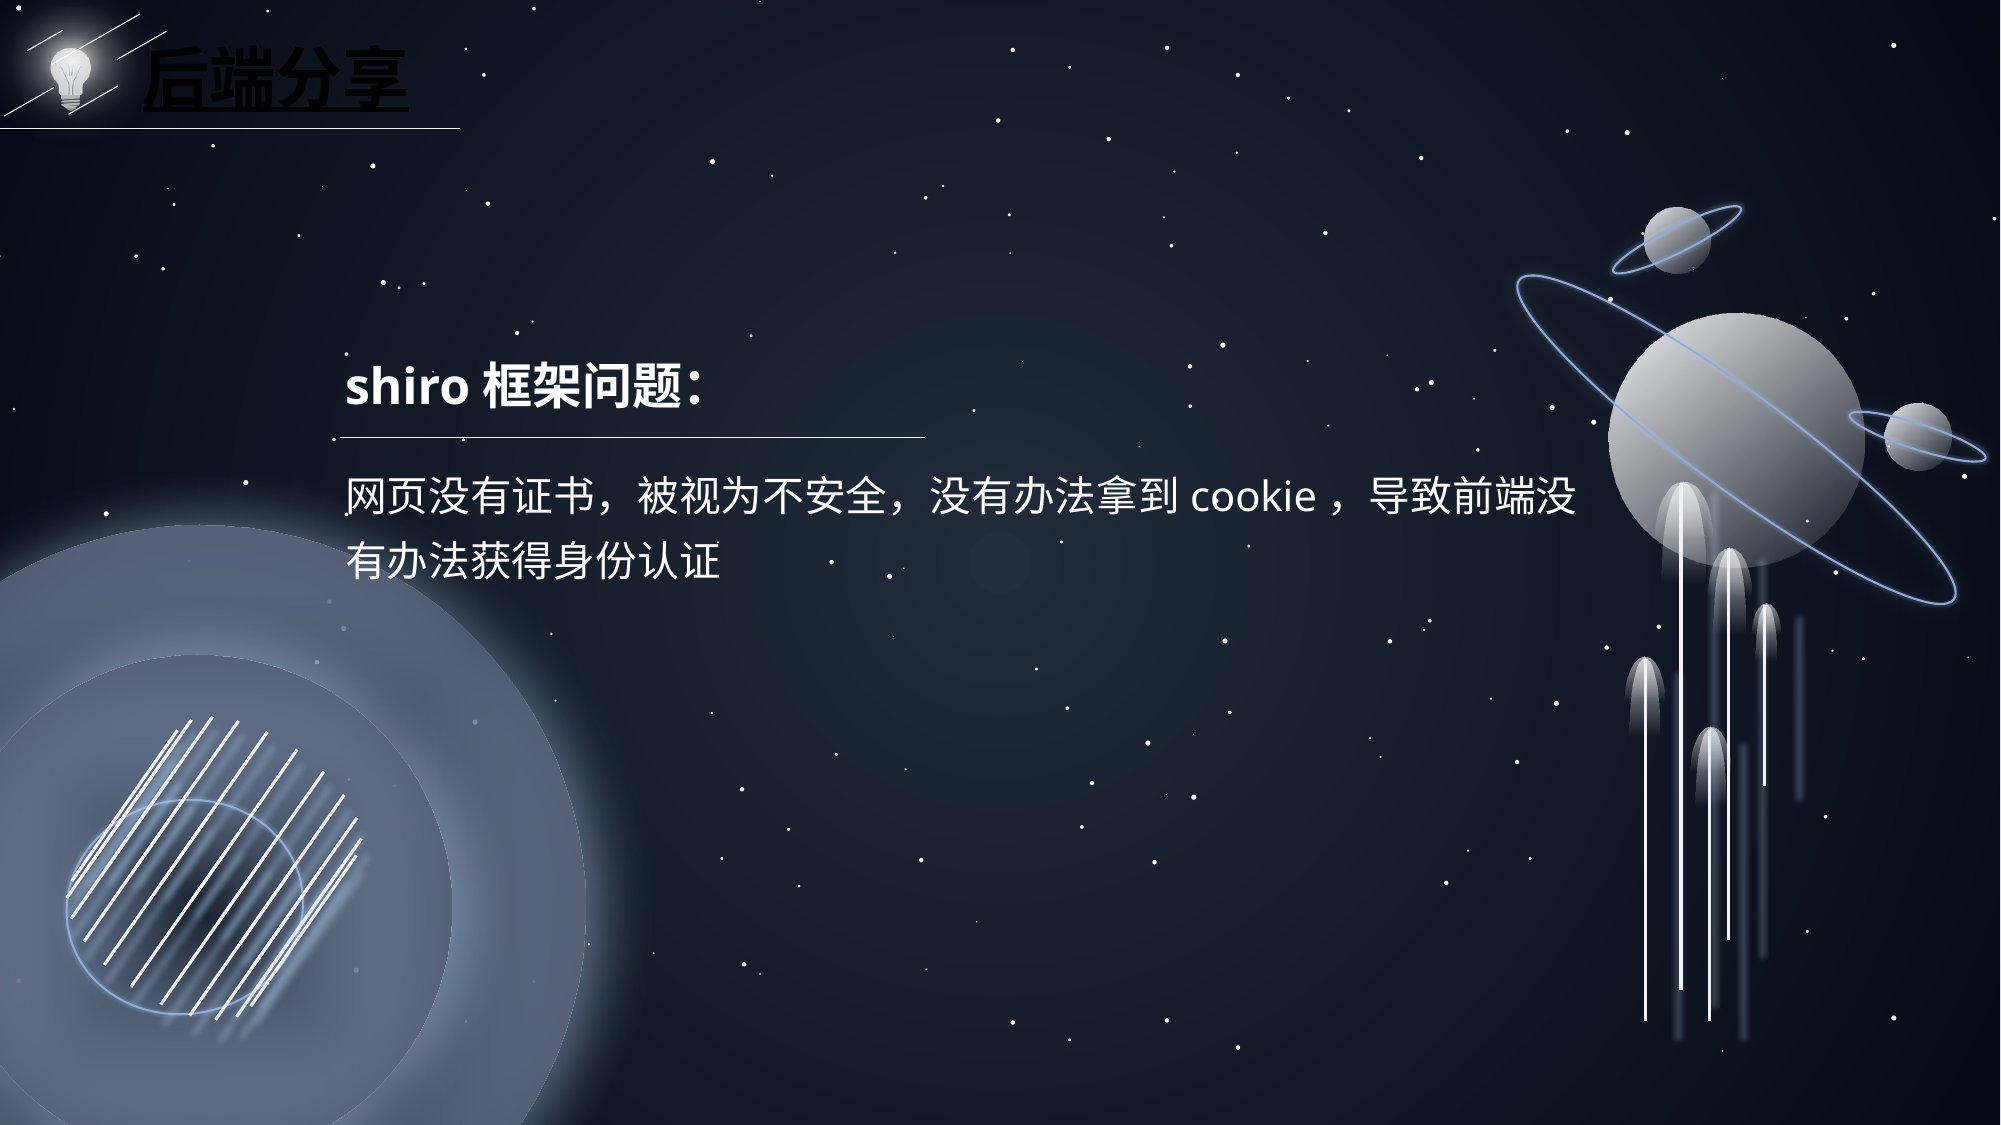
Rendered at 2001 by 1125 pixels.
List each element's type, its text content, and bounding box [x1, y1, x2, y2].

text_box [1751, 603, 1780, 786]
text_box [0, 524, 586, 1125]
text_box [1605, 206, 1749, 274]
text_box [1466, 312, 2000, 568]
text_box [1690, 941, 1731, 1022]
text_box 网页没有证书，被视为不安全，没有办法拿到cookie，导致前端没有办法获得身份认证 [330, 447, 1593, 593]
text_box shiro框架问题： [330, 346, 707, 422]
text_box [0, 0, 471, 151]
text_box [1624, 656, 1665, 1022]
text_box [1707, 568, 1752, 941]
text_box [1846, 402, 1990, 471]
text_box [1654, 568, 1713, 991]
